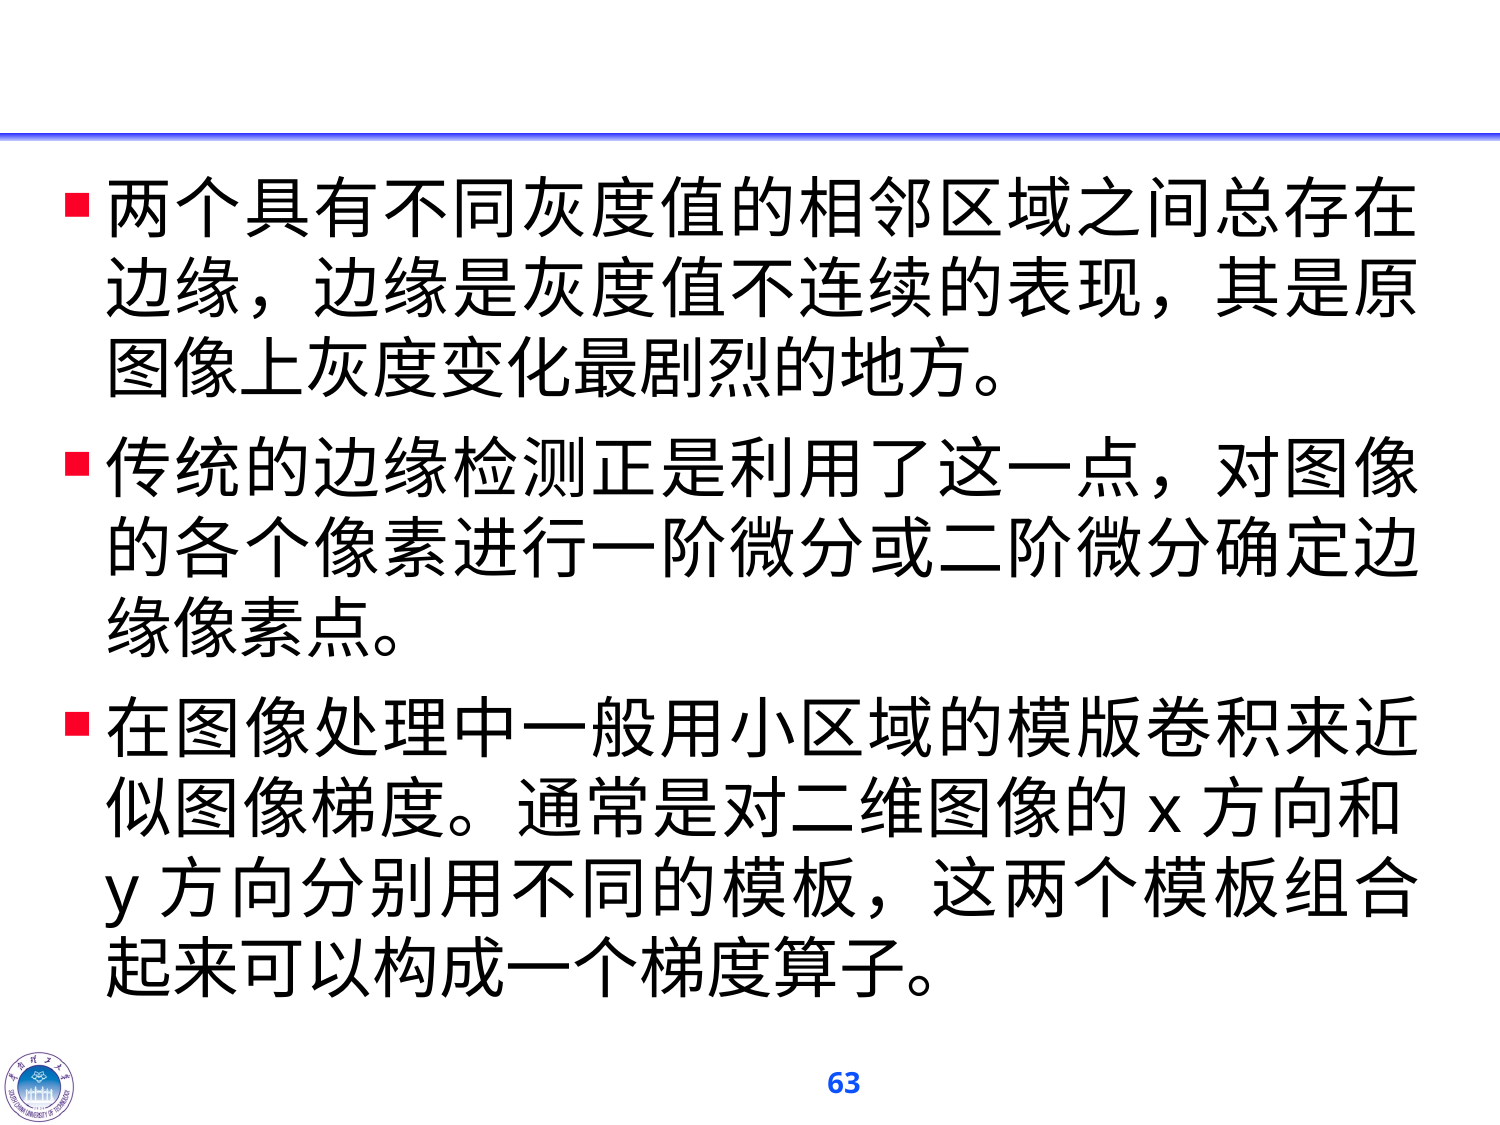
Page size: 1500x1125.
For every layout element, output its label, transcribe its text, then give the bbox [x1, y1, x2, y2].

list 两个具有不同灰度值的相邻区域之间总存在边缘，边缘是灰度值不连续的表现，其是原图像上灰度变化最剧烈的地方。 传统的边缘检测正是利用了这一点，对图像的各个像素进行一阶微分或二阶微分确定边缘像素点。 在图像处理中一般用小区域的模版卷积来近似图像梯度。通常是对二维图像的x方向和y方向分别用不同的模板，这两个模板组合起来可以构成一个梯度算子。 [52, 158, 1436, 930]
picture [3, 1051, 75, 1123]
